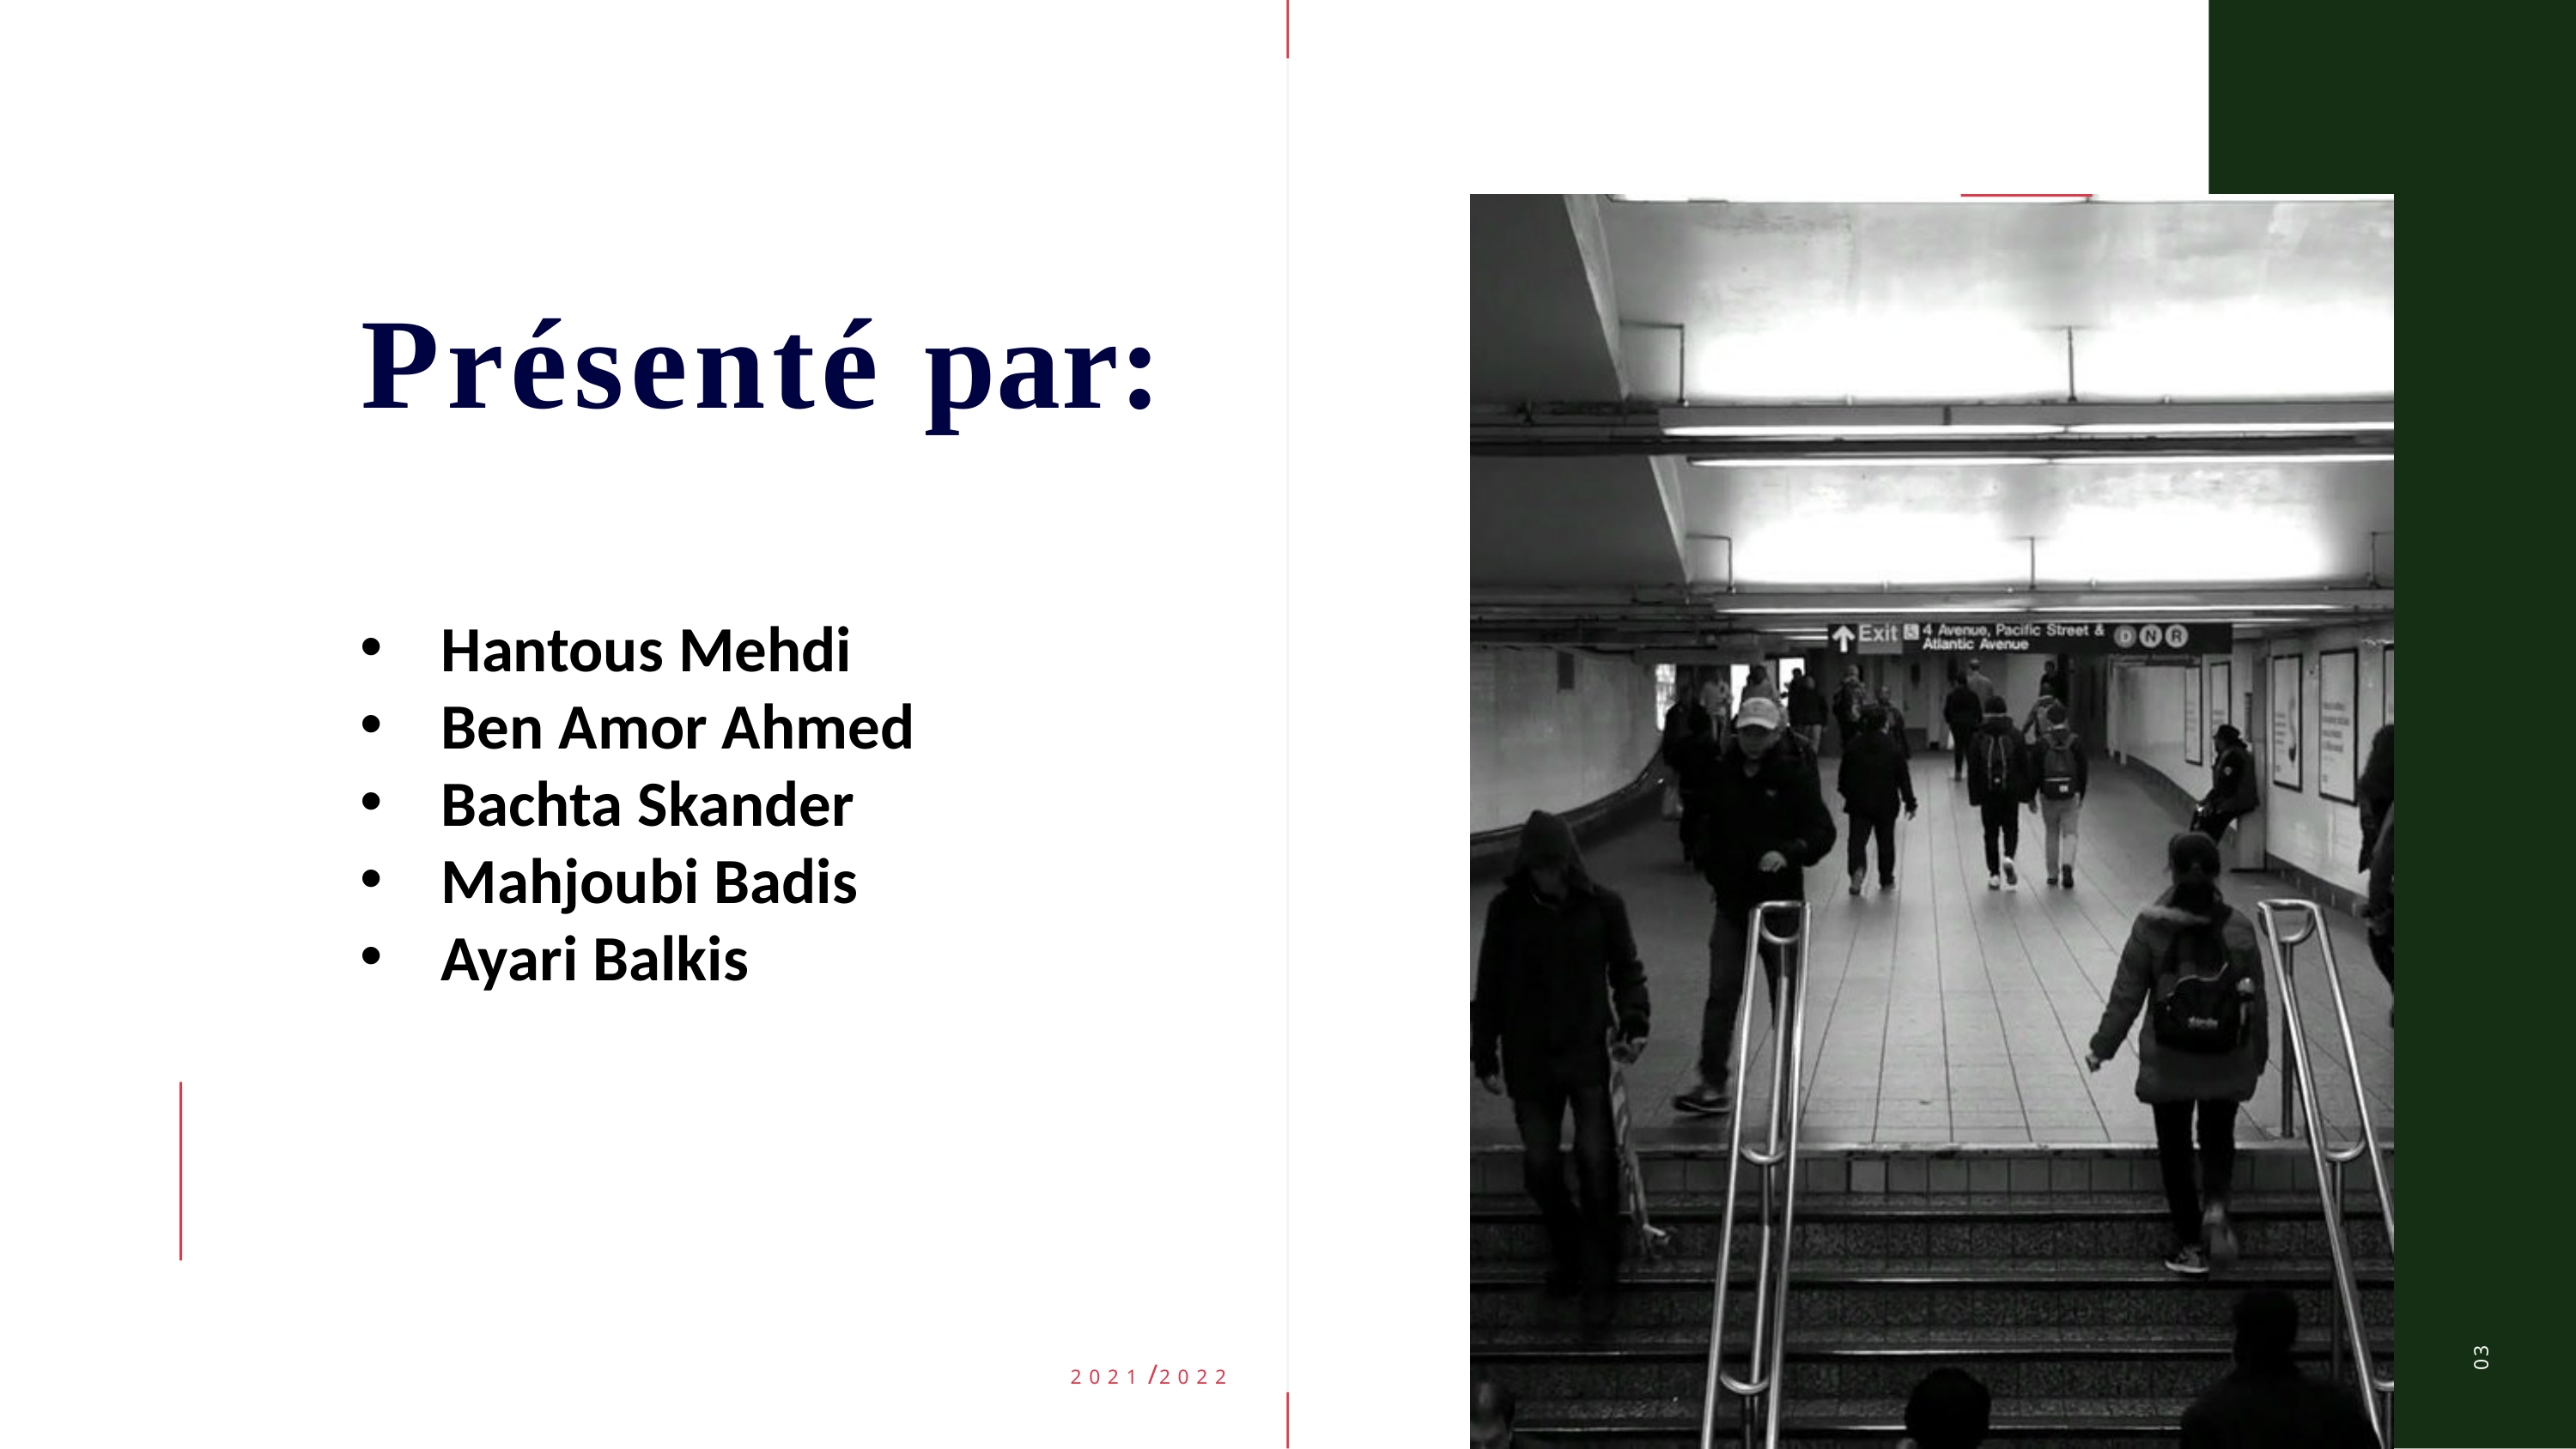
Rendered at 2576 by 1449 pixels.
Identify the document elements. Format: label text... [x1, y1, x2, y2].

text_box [1470, 0, 2576, 1449]
text_box Hantous Mehdi Ben Amor Ahmed Bachta Skander Mahjoubi Badis Ayari Balkis [360, 606, 921, 994]
text_box 2021 /2022 [1068, 1355, 1236, 1390]
title Présenté par: [359, 277, 1169, 522]
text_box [1286, 0, 1290, 1449]
text_box [179, 1082, 183, 1261]
